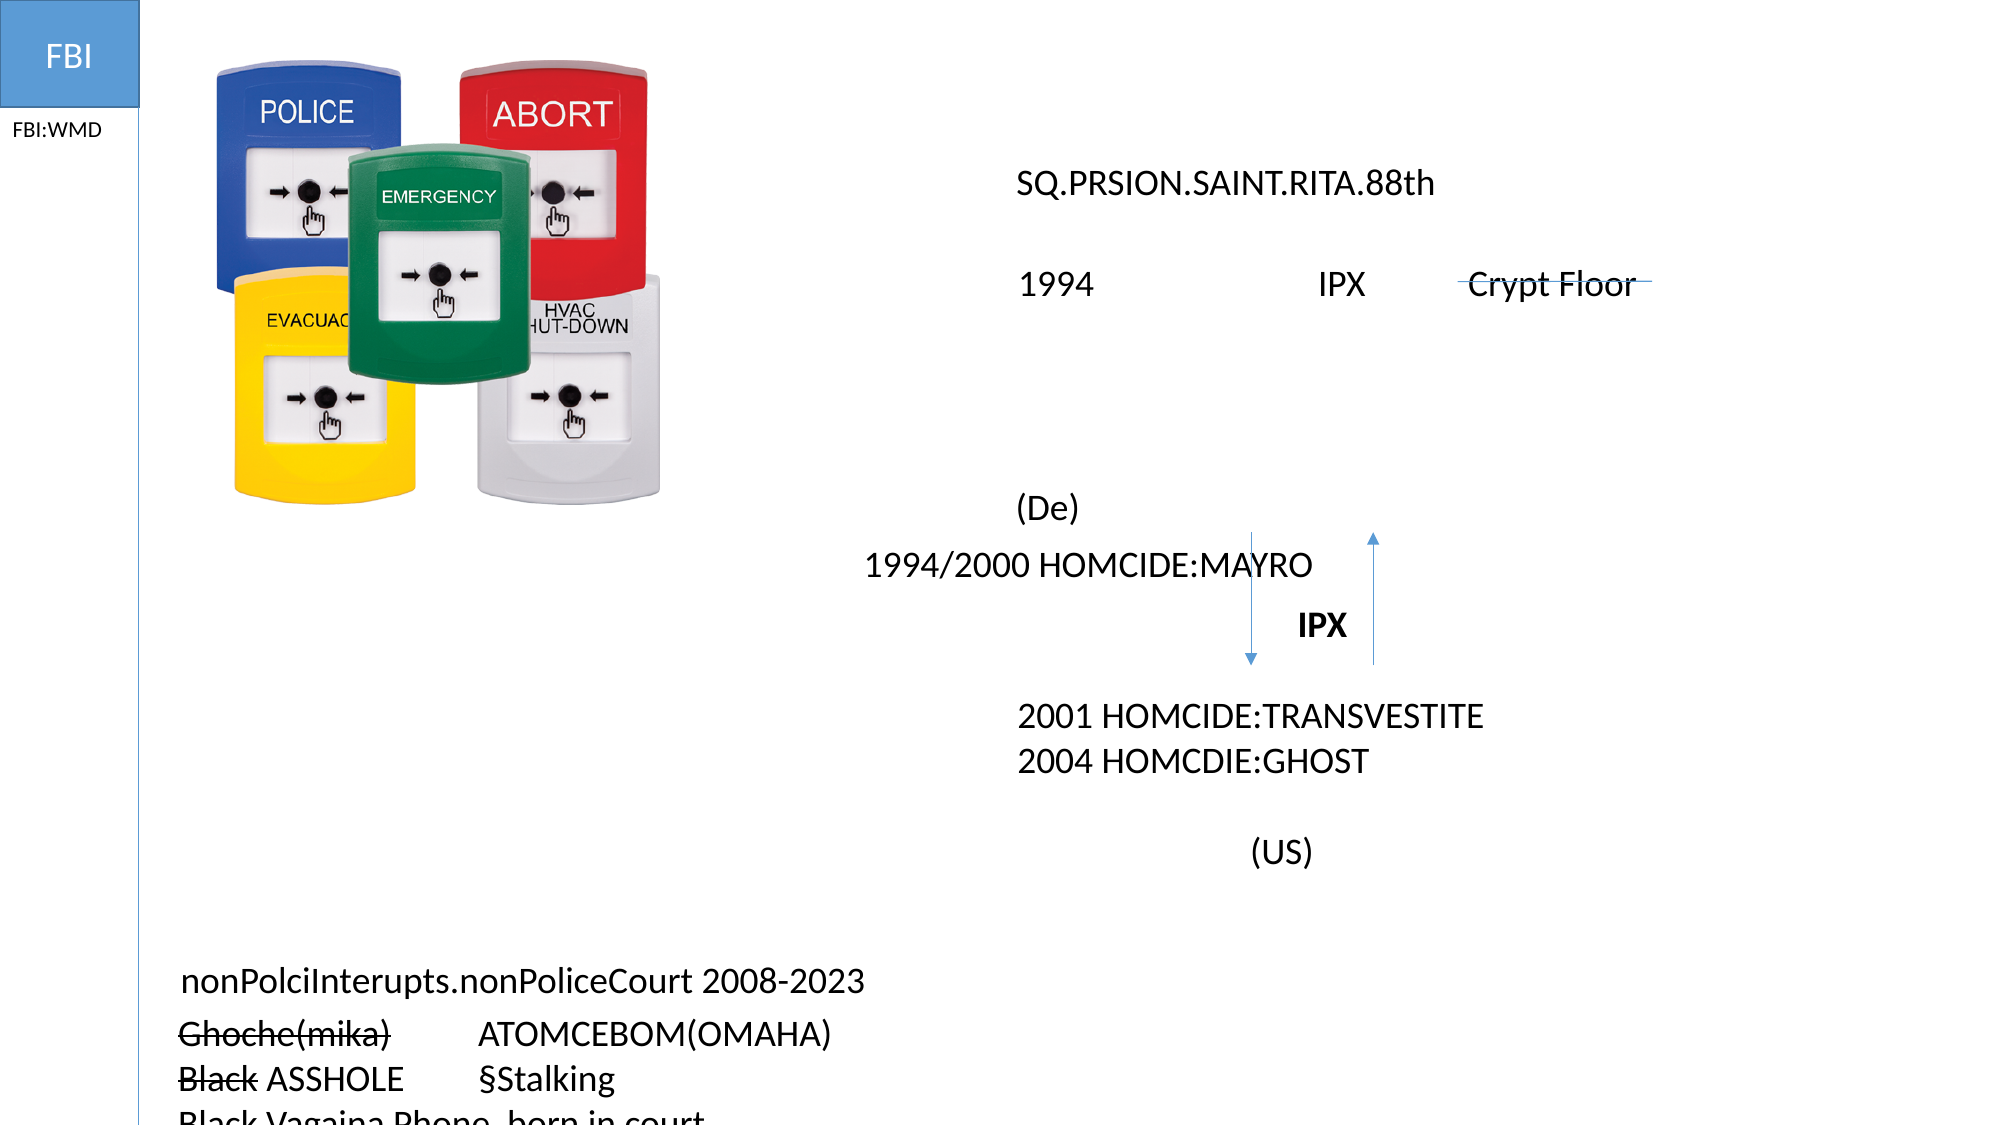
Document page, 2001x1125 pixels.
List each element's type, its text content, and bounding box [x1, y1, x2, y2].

text_box SQ.PRSION.SAINT.RITA.88th [1001, 150, 1451, 211]
picture [209, 53, 667, 511]
text_box 1994/2000 HOMCIDE:MAYRO [1252, 532, 1329, 592]
text_box 2001 HOMCIDE:TRANSVESTITE 2004 HOMCDIE:GHOST [1002, 683, 1500, 789]
text_box 1994 IPX Crypt Floor [1003, 251, 1653, 312]
text_box FBI [0, 0, 140, 108]
text_box (US) [1235, 819, 1329, 880]
text_box FBI:WMD [0, 107, 118, 150]
text_box IPX [1282, 592, 1363, 653]
text_box (De) [1000, 475, 1095, 535]
text_box Ghoche(mika) ATOMCEBOM(OMAHA) Black ASSHOLE §Stalking Black Vagaina Phone born in court [163, 1001, 848, 1125]
text_box nonPolciInterupts.nonPoliceCourt 2008-2023 [165, 948, 881, 1009]
text_box 1994/2000 HOMCIDE:MAYRO [848, 532, 1250, 592]
